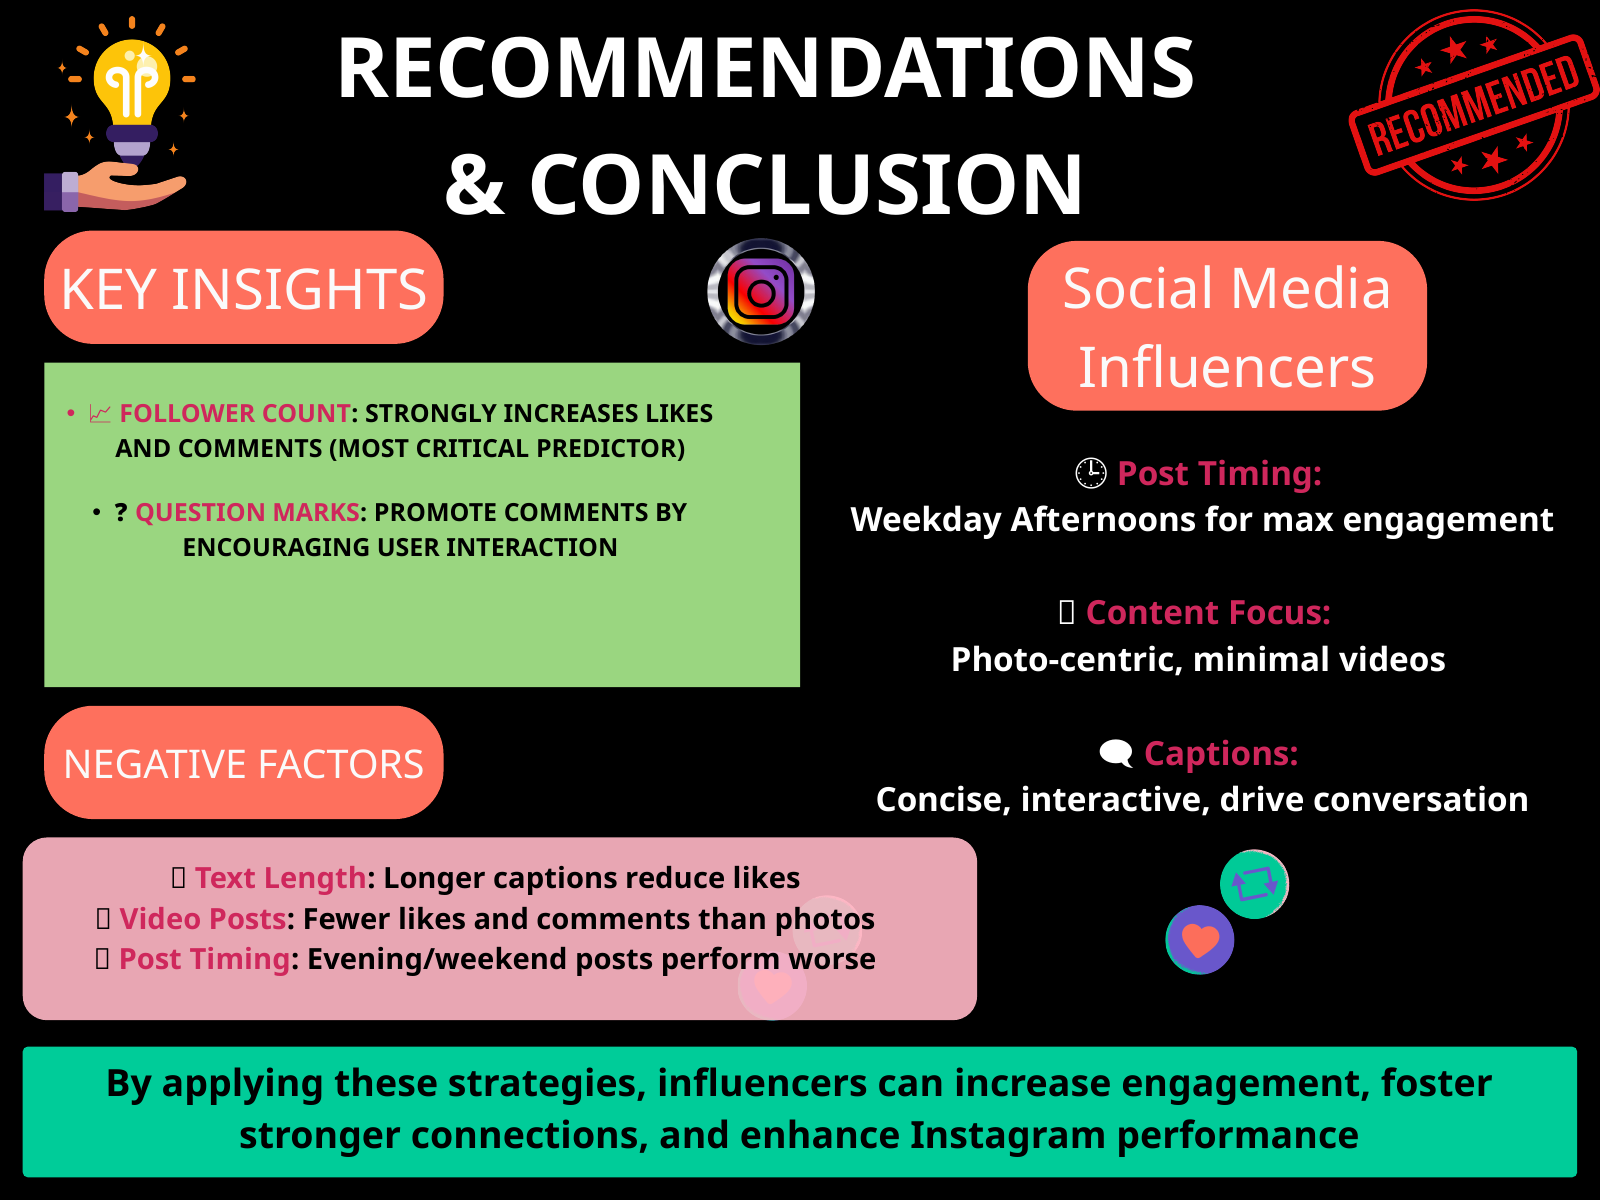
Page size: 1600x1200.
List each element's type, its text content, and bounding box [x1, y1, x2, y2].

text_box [1027, 240, 1428, 411]
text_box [22, 837, 978, 1021]
text_box [1165, 849, 1290, 975]
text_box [43, 230, 444, 345]
text_box [700, 231, 822, 352]
text_box RECOMMENDATIONS & CONCLUSION [244, 0, 1287, 232]
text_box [22, 1046, 1578, 1178]
text_box 🕒 Post Timing: Weekday Afternoons for max engagement 📸 Content Focus: Photo-centric, minimal videos 🗨️ Captions: Concise, interactive, drive conversation [818, 444, 1579, 819]
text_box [43, 705, 444, 820]
text_box [44, 16, 196, 212]
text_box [44, 362, 801, 688]
text_box [1348, 9, 1600, 202]
